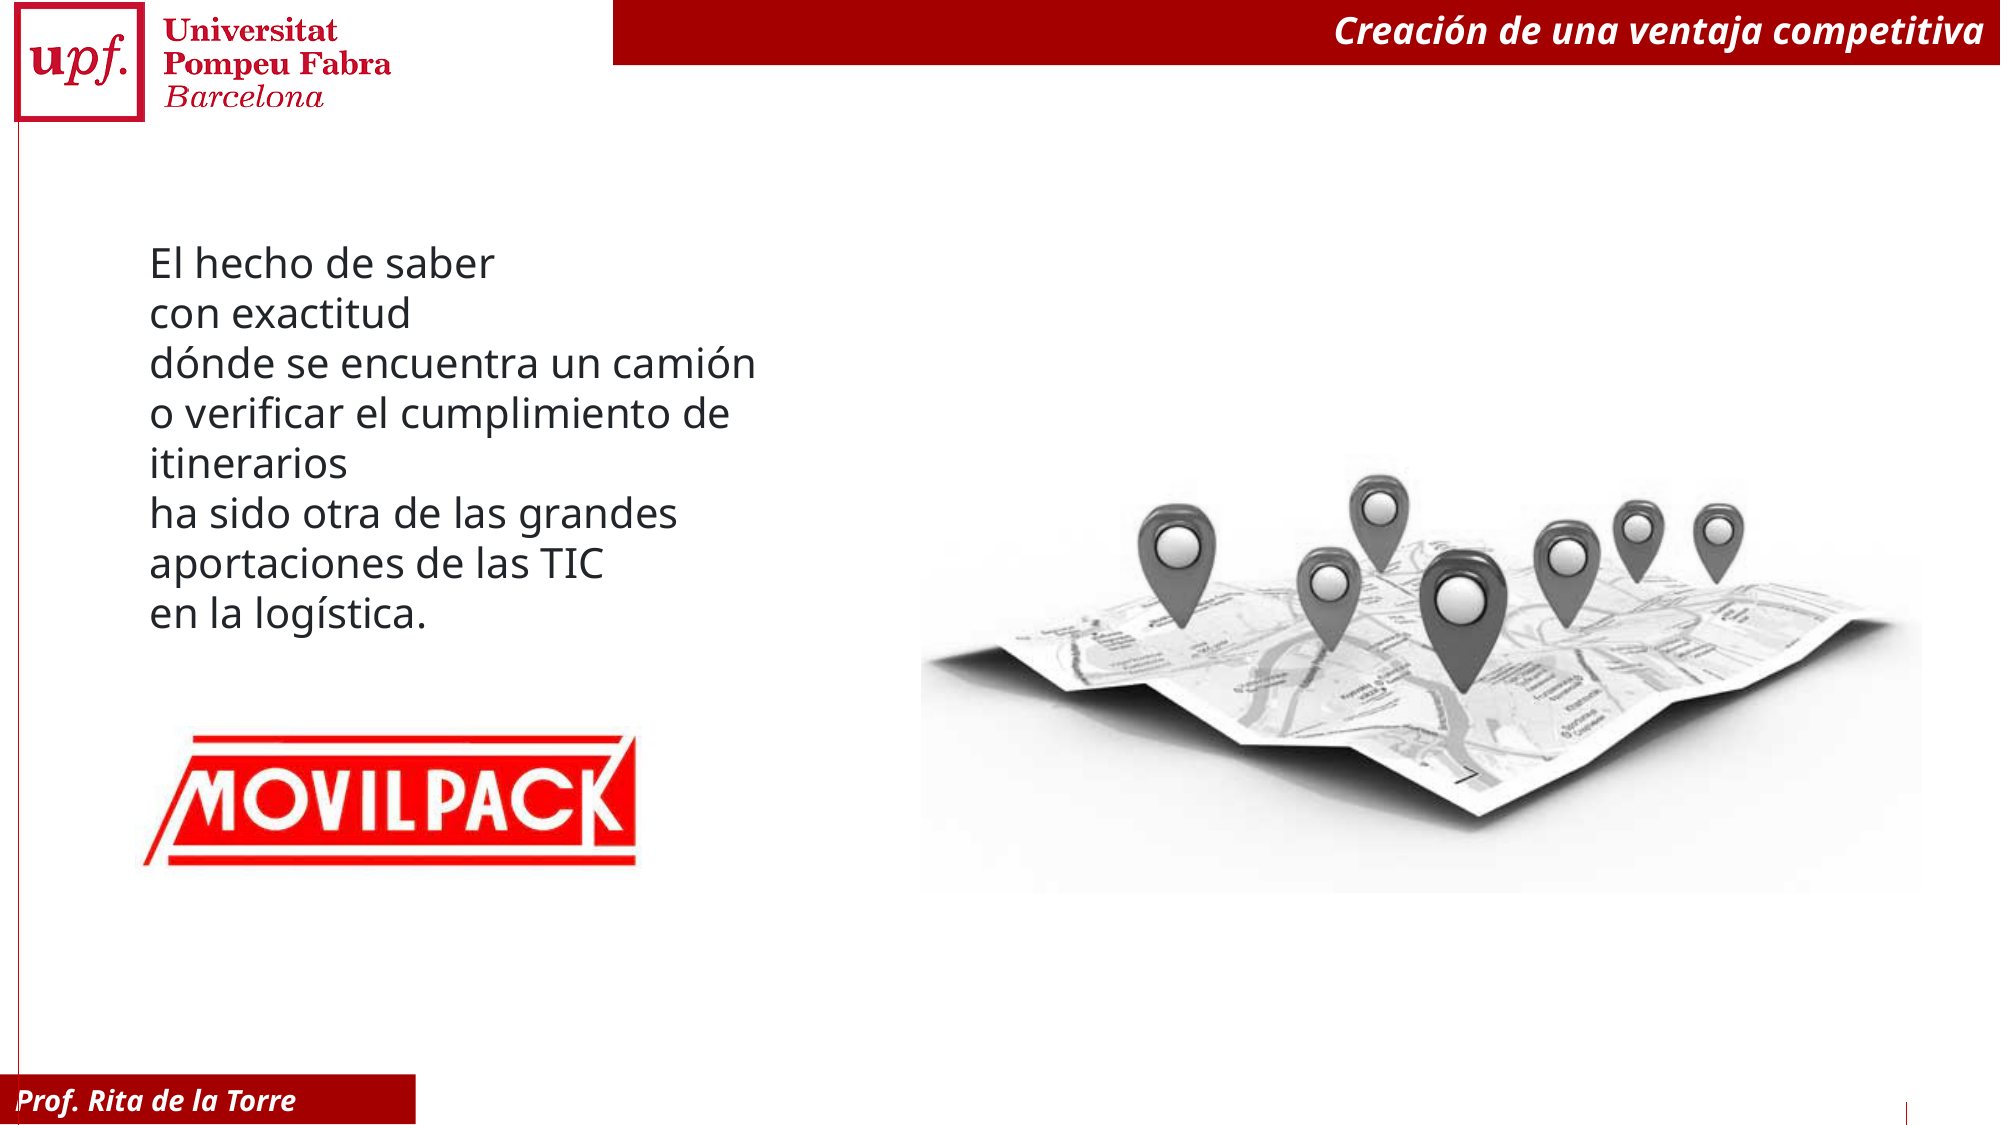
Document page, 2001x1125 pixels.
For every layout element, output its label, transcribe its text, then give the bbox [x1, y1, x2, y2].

picture [14, 2, 407, 122]
text_box El hecho de saber con exactitud dónde se encuentra un camión o verificar el cumplimiento de itinerarios ha sido otra de las grandes aportaciones de las TIC en la logística. [134, 229, 825, 645]
picture [134, 725, 643, 880]
picture [921, 305, 1922, 932]
title Creación de una ventaja competitiva [613, 0, 2000, 66]
